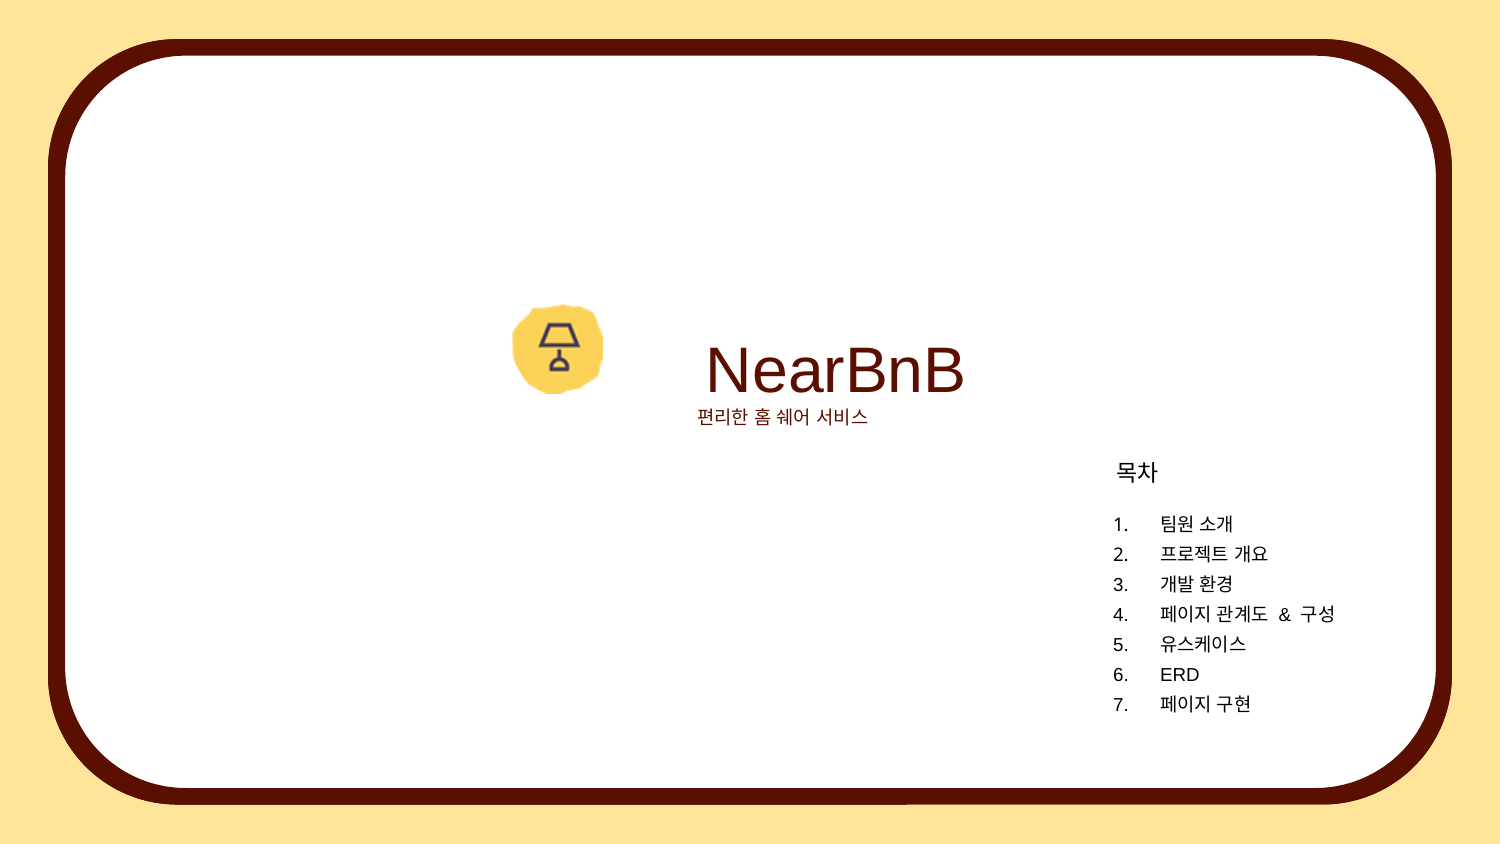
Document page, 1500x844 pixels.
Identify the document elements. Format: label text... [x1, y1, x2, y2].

text_box [50, 41, 1450, 803]
picture [511, 303, 603, 394]
text_box [62, 53, 1439, 791]
title NearBnB 편리한 홈 쉐어 서비스 [576, 294, 990, 444]
text_box 목차 팀원 소개 프로젝트 개요 개발 환경 페이지 관계도 & 구성 유스케이스 ERD 페이지 구현 [1070, 443, 1388, 731]
